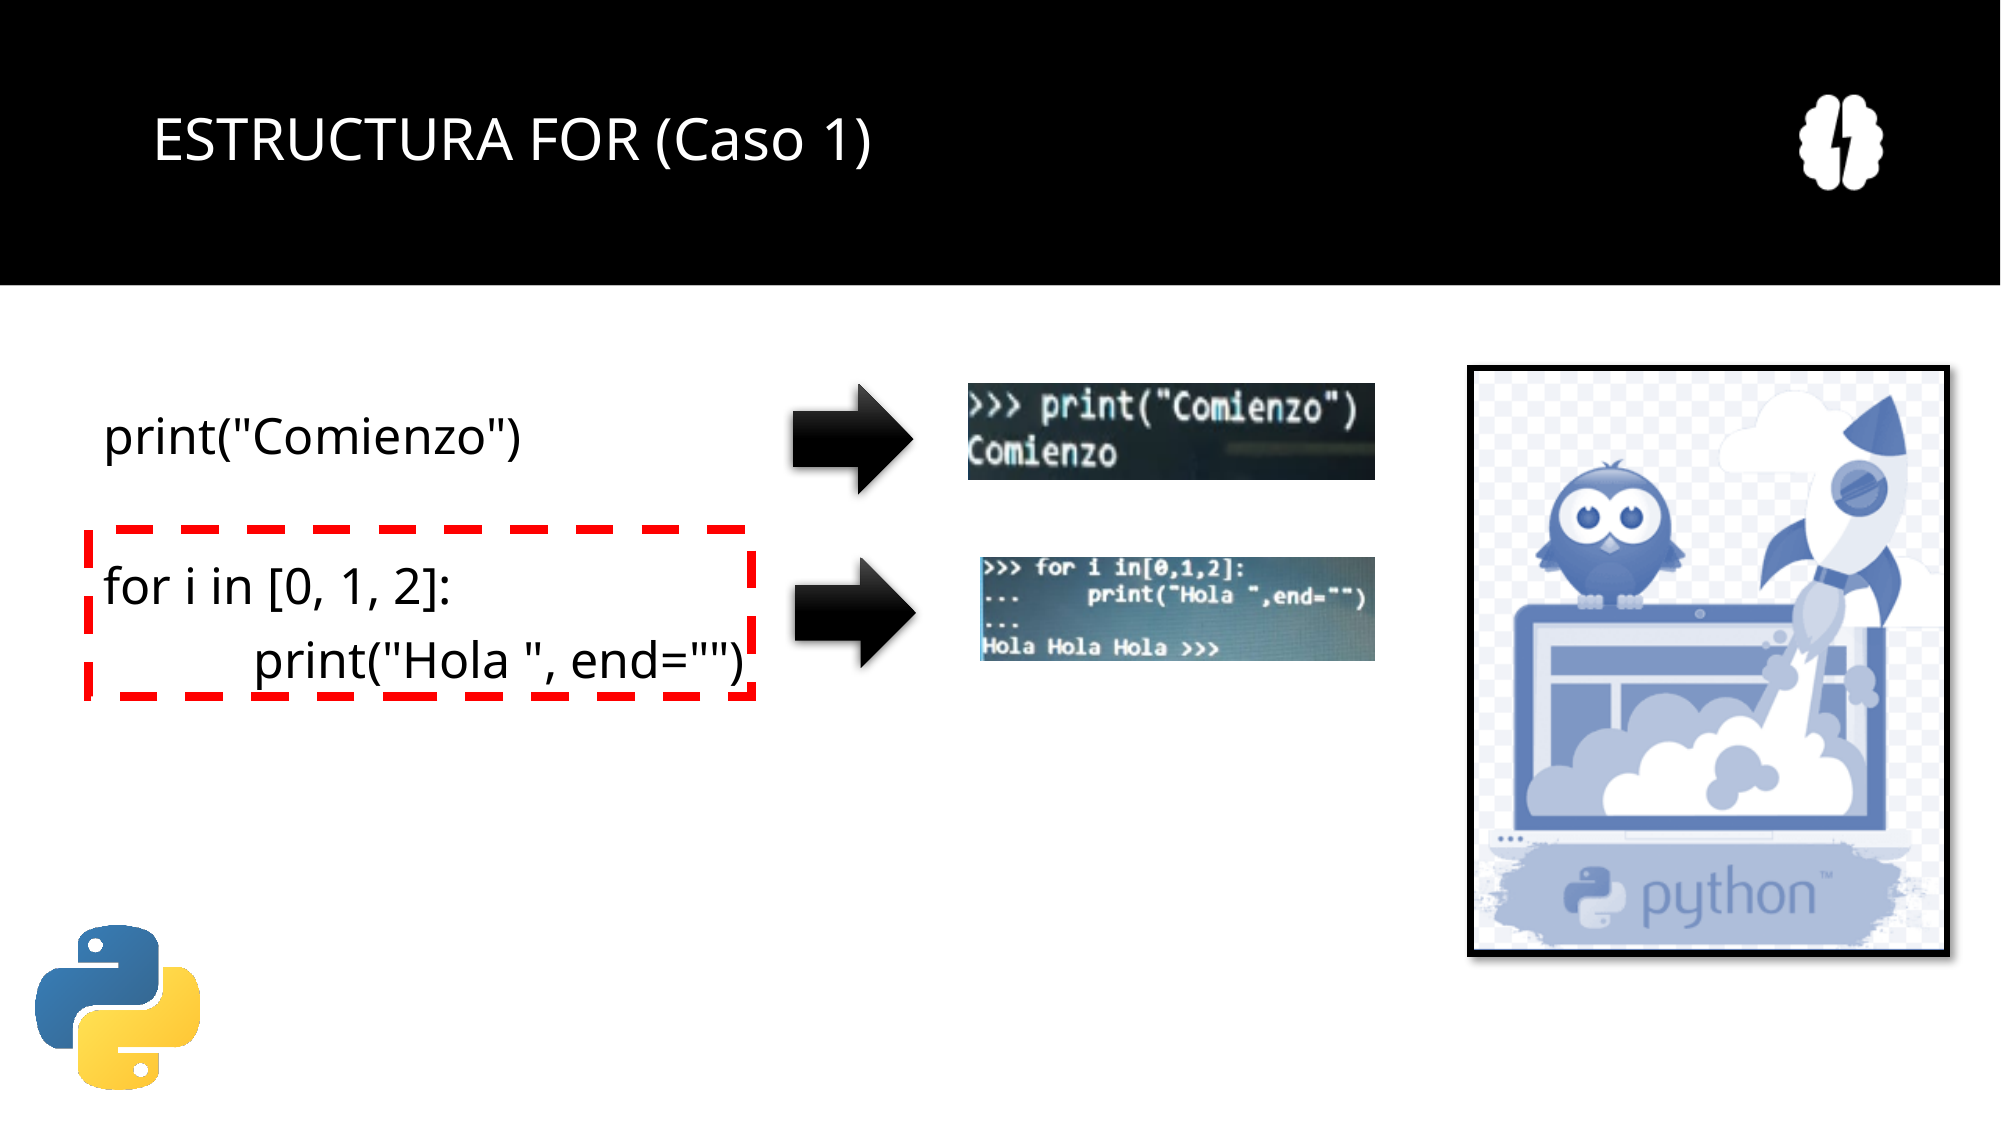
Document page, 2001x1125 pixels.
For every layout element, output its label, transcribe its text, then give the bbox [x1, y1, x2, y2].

text_box [792, 383, 914, 495]
text_box [795, 557, 917, 669]
picture [0, 0, 2001, 1125]
list print("Comienzo") for i in [0, 1, 2]: print("Hola ", end="") [88, 322, 856, 765]
title ESTRUCTURA FOR (Caso 1) [137, 89, 1682, 194]
text_box [88, 528, 753, 698]
